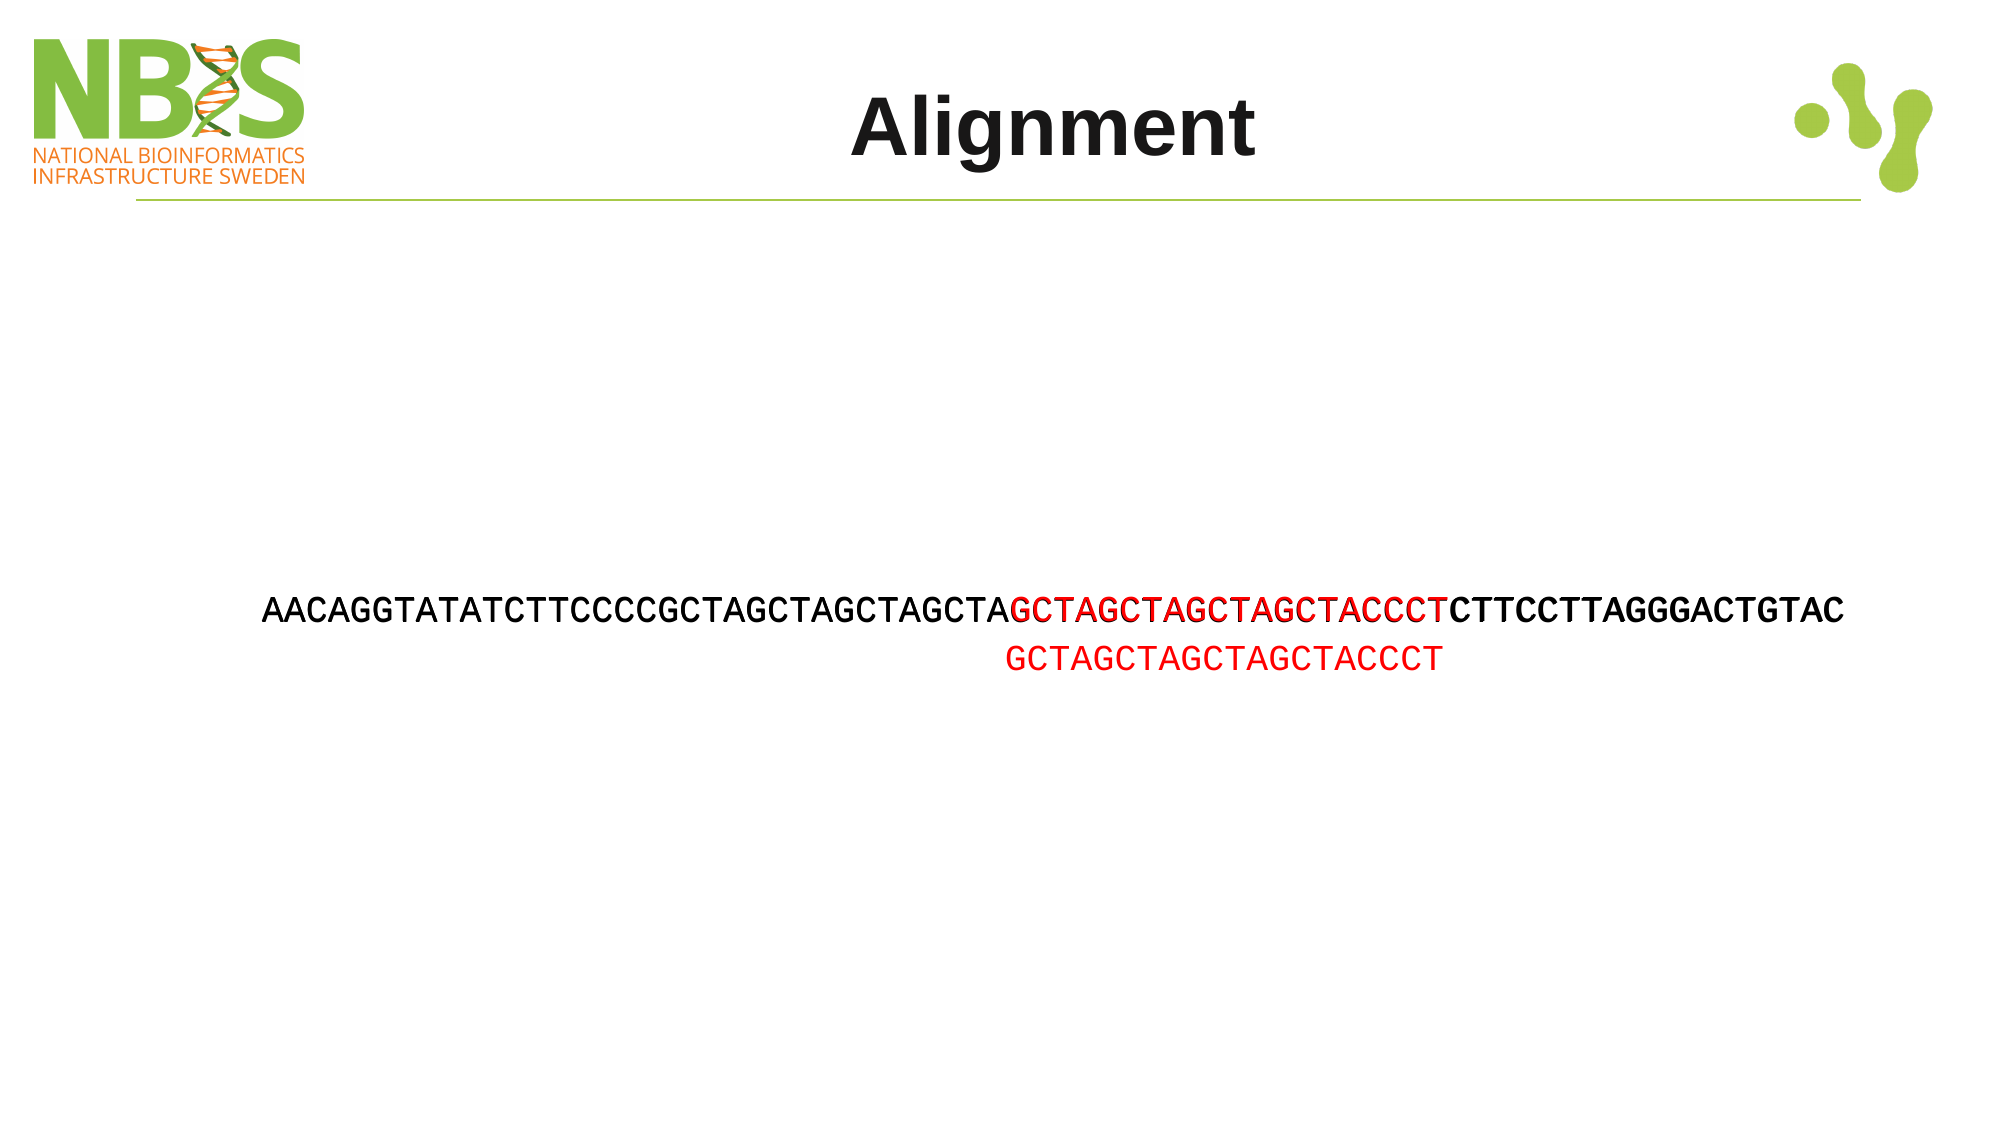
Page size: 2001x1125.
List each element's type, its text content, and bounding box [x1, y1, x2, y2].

title Alignment [404, 59, 1703, 197]
text_box GCTAGCTAGCTAGCTACCCT [991, 627, 1459, 685]
text_box AACAGGTATATCTTCCCCGCTAGCTAGCTAGCTAGCTAGCTAGCTAGCTACCCTCTTCCTTAGGGACTGTAC [248, 578, 1860, 636]
picture [34, 39, 304, 184]
picture [1790, 59, 1935, 196]
